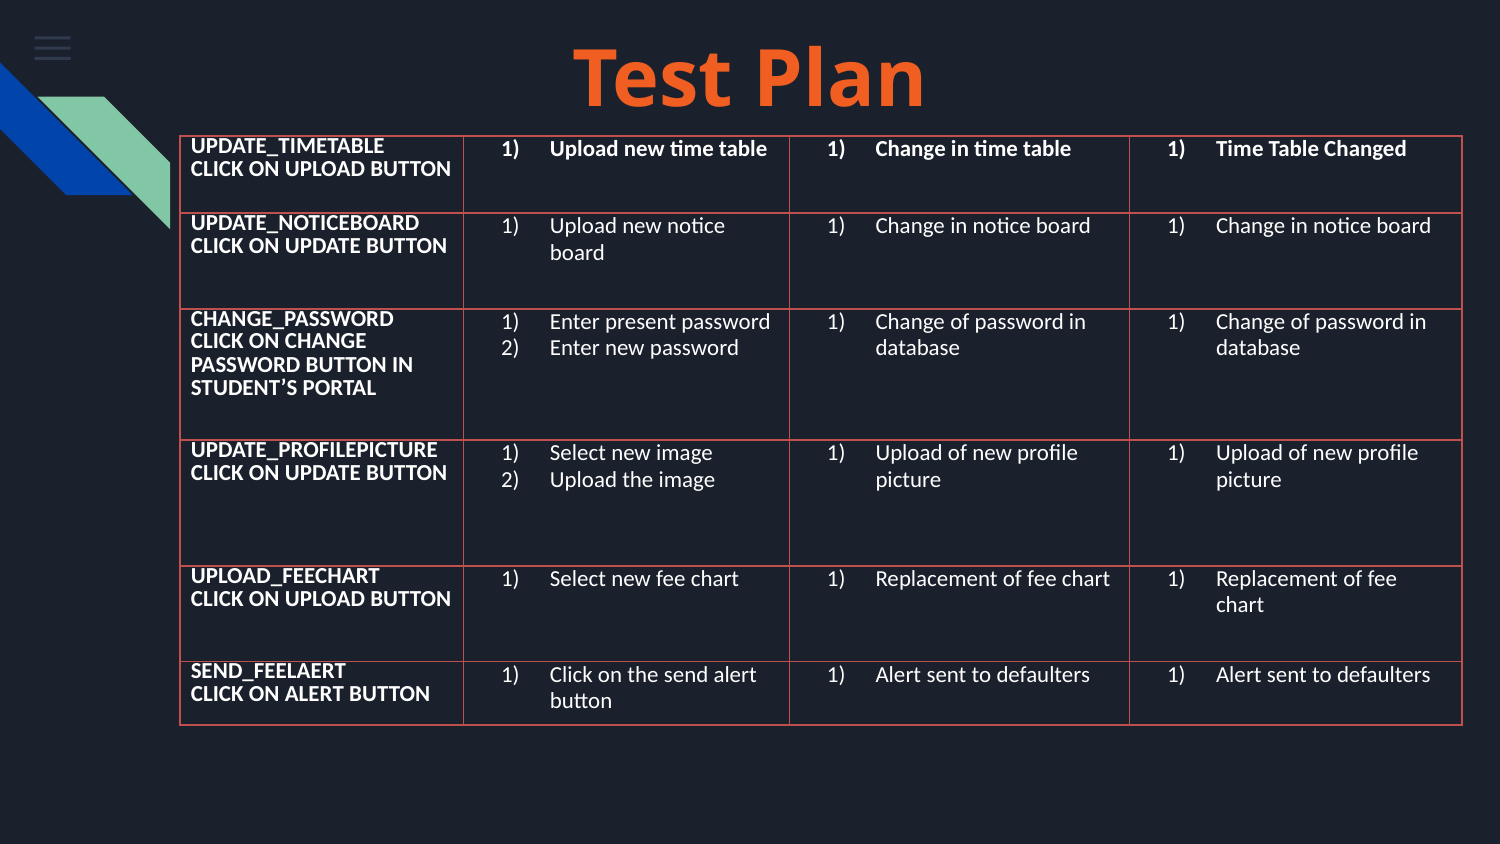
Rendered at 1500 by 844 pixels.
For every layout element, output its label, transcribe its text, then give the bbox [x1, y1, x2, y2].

table_cell Select new image Upload the image [464, 441, 789, 565]
table_cell Upload of new profile picture [790, 441, 1129, 565]
table_cell CHANGE_PASSWORD CLICK ON CHANGE PASSWORD BUTTON IN STUDENT’S PORTAL [181, 310, 463, 439]
table_cell Click on the send alert button [464, 662, 789, 724]
table_cell UPDATE_PROFILEPICTURE CLICK ON UPDATE BUTTON [181, 441, 463, 565]
table_header UPDATE_TIMETABLE CLICK ON UPLOAD BUTTON [181, 137, 463, 212]
table_cell UPLOAD_FEECHART CLICK ON UPLOAD BUTTON [181, 567, 463, 661]
table_cell Replacement of fee chart [790, 567, 1129, 661]
table_cell Alert sent to defaulters [790, 662, 1129, 724]
table_cell Alert sent to defaulters [1130, 662, 1461, 724]
table_cell UPDATE_NOTICEBOARD CLICK ON UPDATE BUTTON [181, 214, 463, 308]
table_cell Select new fee chart [464, 567, 789, 661]
table_cell Change in notice board [1130, 214, 1461, 308]
table_cell Enter present password Enter new password [464, 310, 789, 439]
table_cell Upload new notice board [464, 214, 789, 308]
text_box Test Plan [0, 0, 1500, 150]
table_cell Replacement of fee chart [1130, 567, 1461, 661]
table_cell Change in notice board [790, 214, 1129, 308]
table_header Upload new time table [464, 137, 789, 212]
table_header Change in time table [790, 137, 1129, 212]
table_cell Change of password in database [790, 310, 1129, 439]
table_cell Upload of new profile picture [1130, 441, 1461, 565]
table_header Time Table Changed [1130, 137, 1461, 212]
table_cell Change of password in database [1130, 310, 1461, 439]
table_cell SEND_FEELAERT CLICK ON ALERT BUTTON [181, 662, 463, 724]
